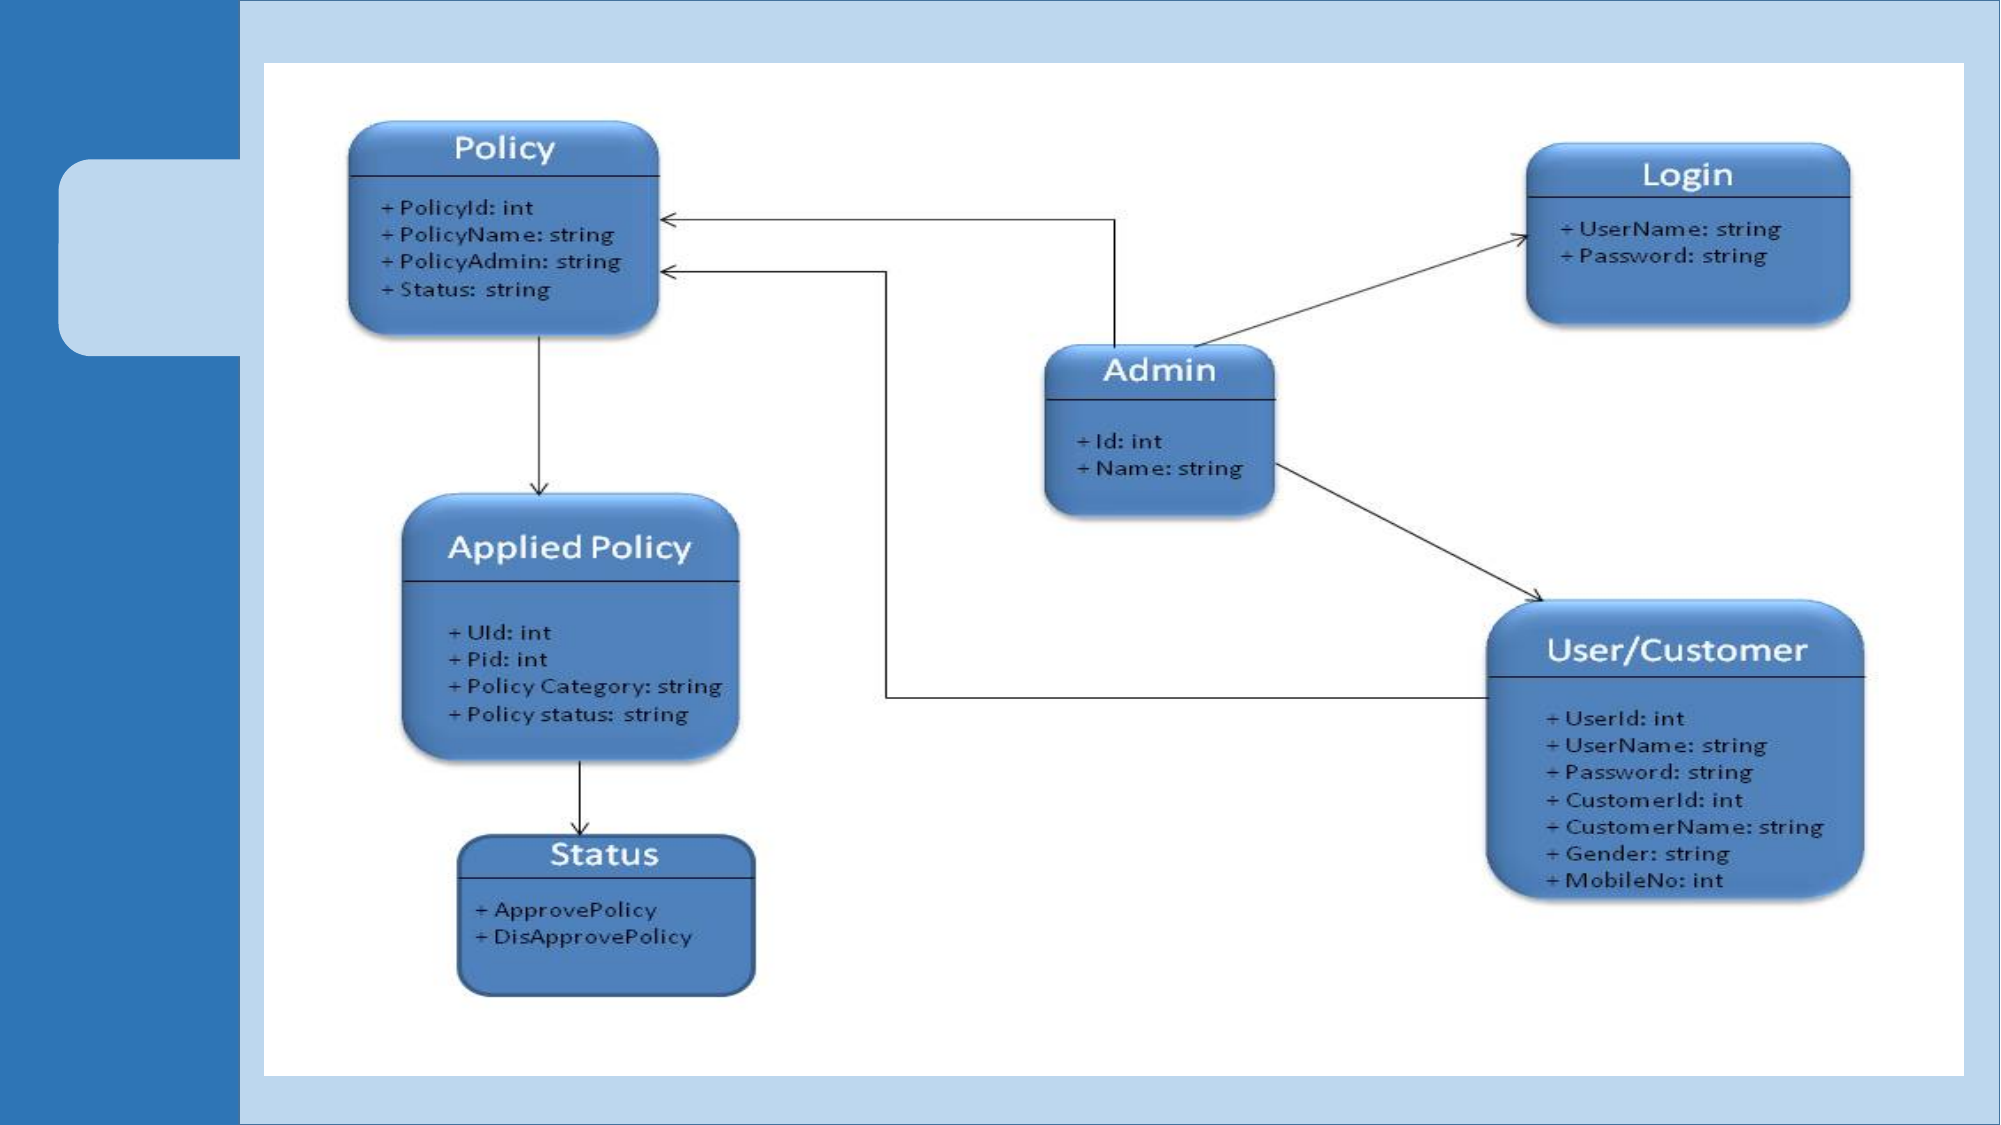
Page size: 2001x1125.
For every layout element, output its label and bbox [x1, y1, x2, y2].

text_box [238, 0, 2000, 1125]
picture [264, 63, 1965, 1076]
text_box [57, 158, 264, 358]
